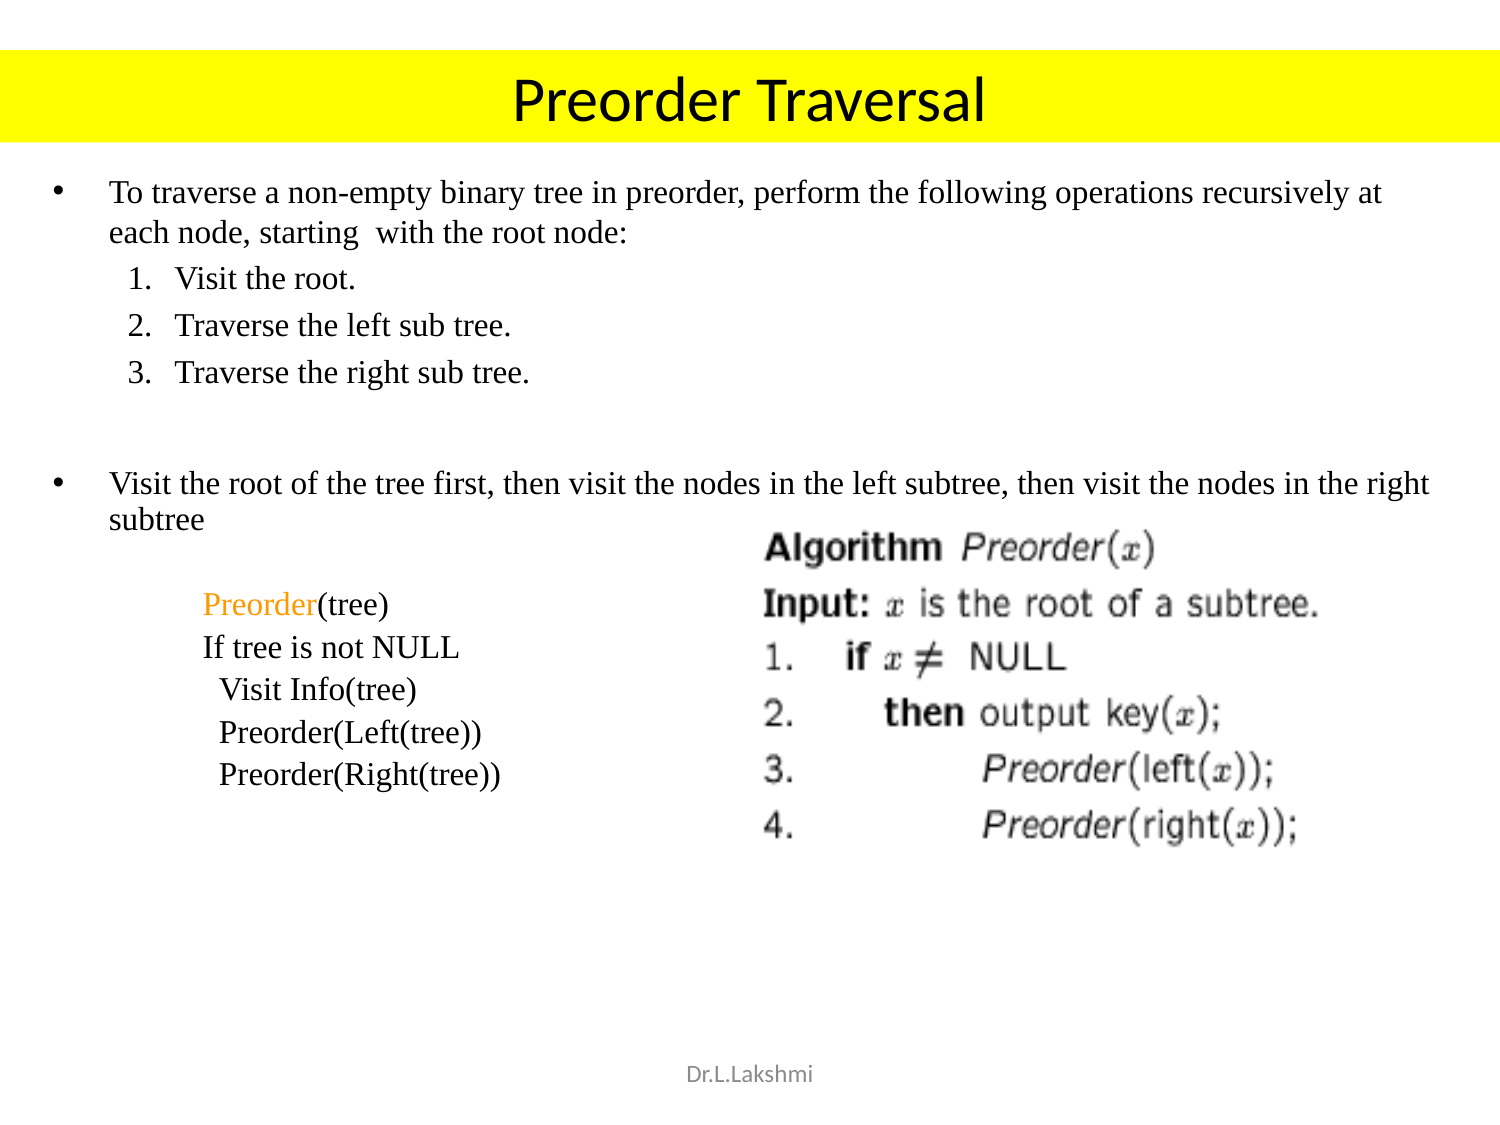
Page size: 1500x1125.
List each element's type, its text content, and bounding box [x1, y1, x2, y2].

list To traverse a non-empty binary tree in preorder, perform the following operations recursively at each node, starting with the root node: Visit the root. Traverse the left sub tree. Traverse the right sub tree. Visit the root of the tree first, then visit the nodes in the left subtree, then visit the nodes in the right subtree Preorder(tree) If tree is not NULL Visit Info(tree) Preorder(Left(tree)) Preorder(Right(tree)) [37, 162, 1463, 1088]
picture [733, 510, 1351, 881]
title Preorder Traversal [0, 50, 1500, 143]
footer Dr.L.Lakshmi [512, 1042, 988, 1103]
